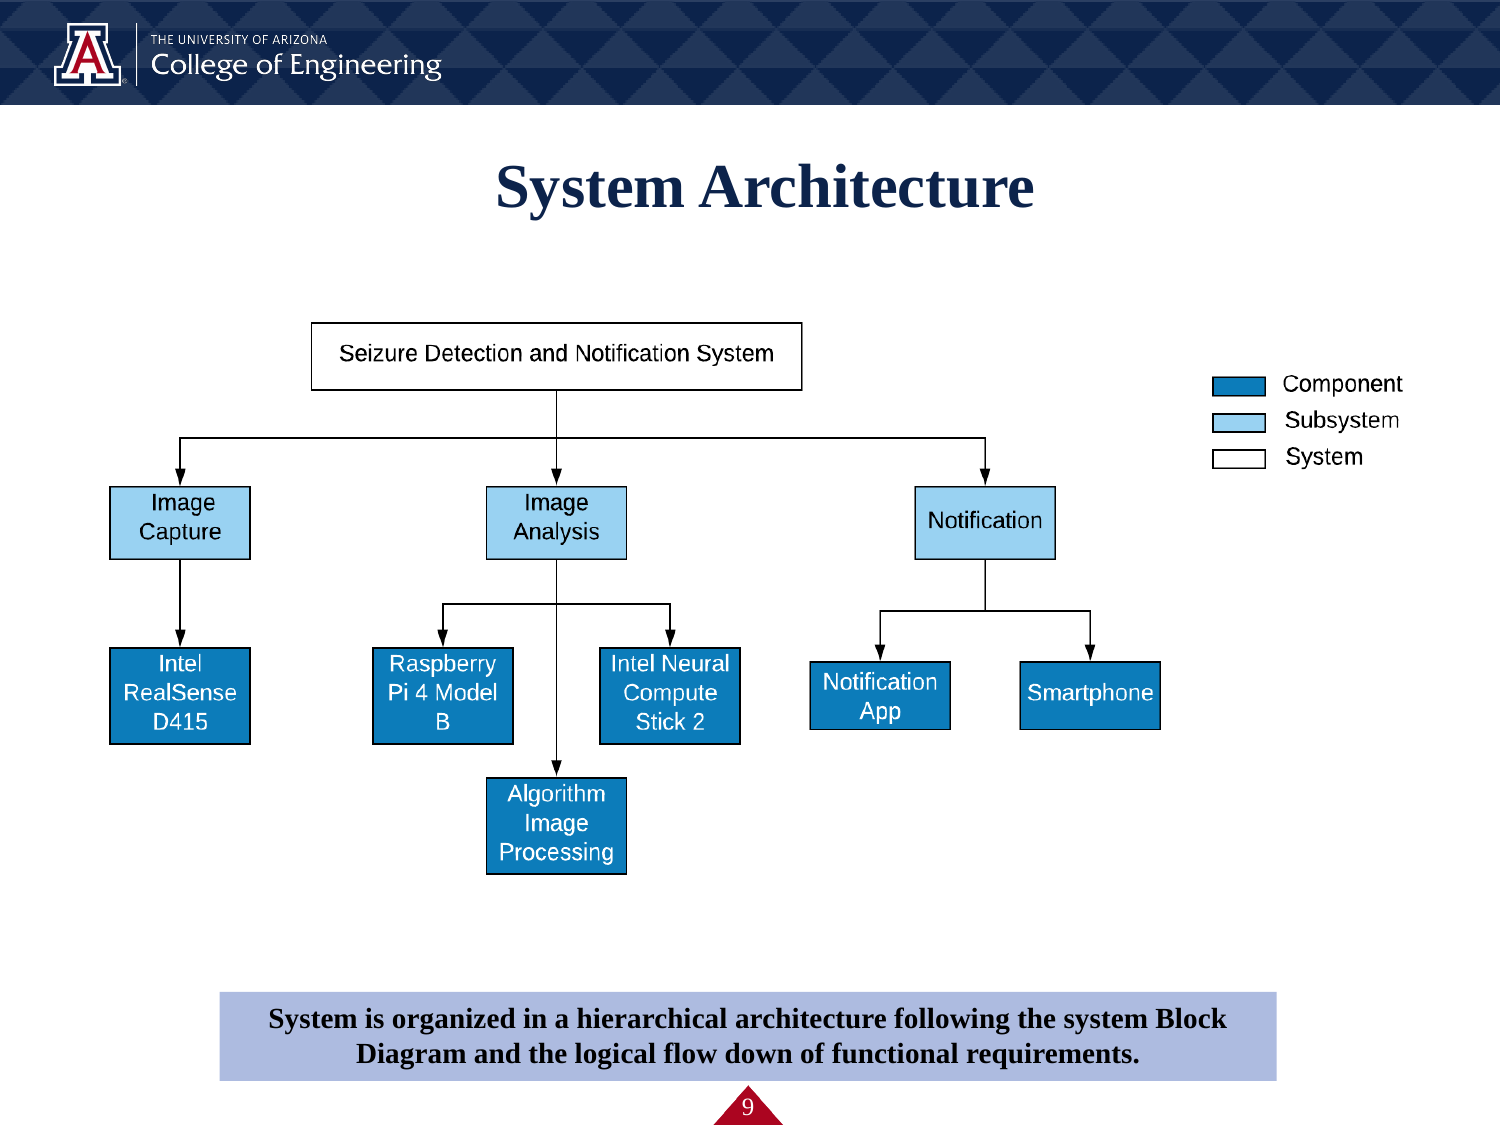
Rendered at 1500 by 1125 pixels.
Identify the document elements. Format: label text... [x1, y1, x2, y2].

picture [54, 23, 442, 86]
text_box System is organized in a hierarchical architecture following the system Block Diagram and the logical flow down of functional requirements. [219, 991, 1277, 1081]
picture [24, 275, 1476, 922]
title System Architecture [90, 101, 1441, 251]
slide_number ‹#› [715, 1081, 781, 1125]
